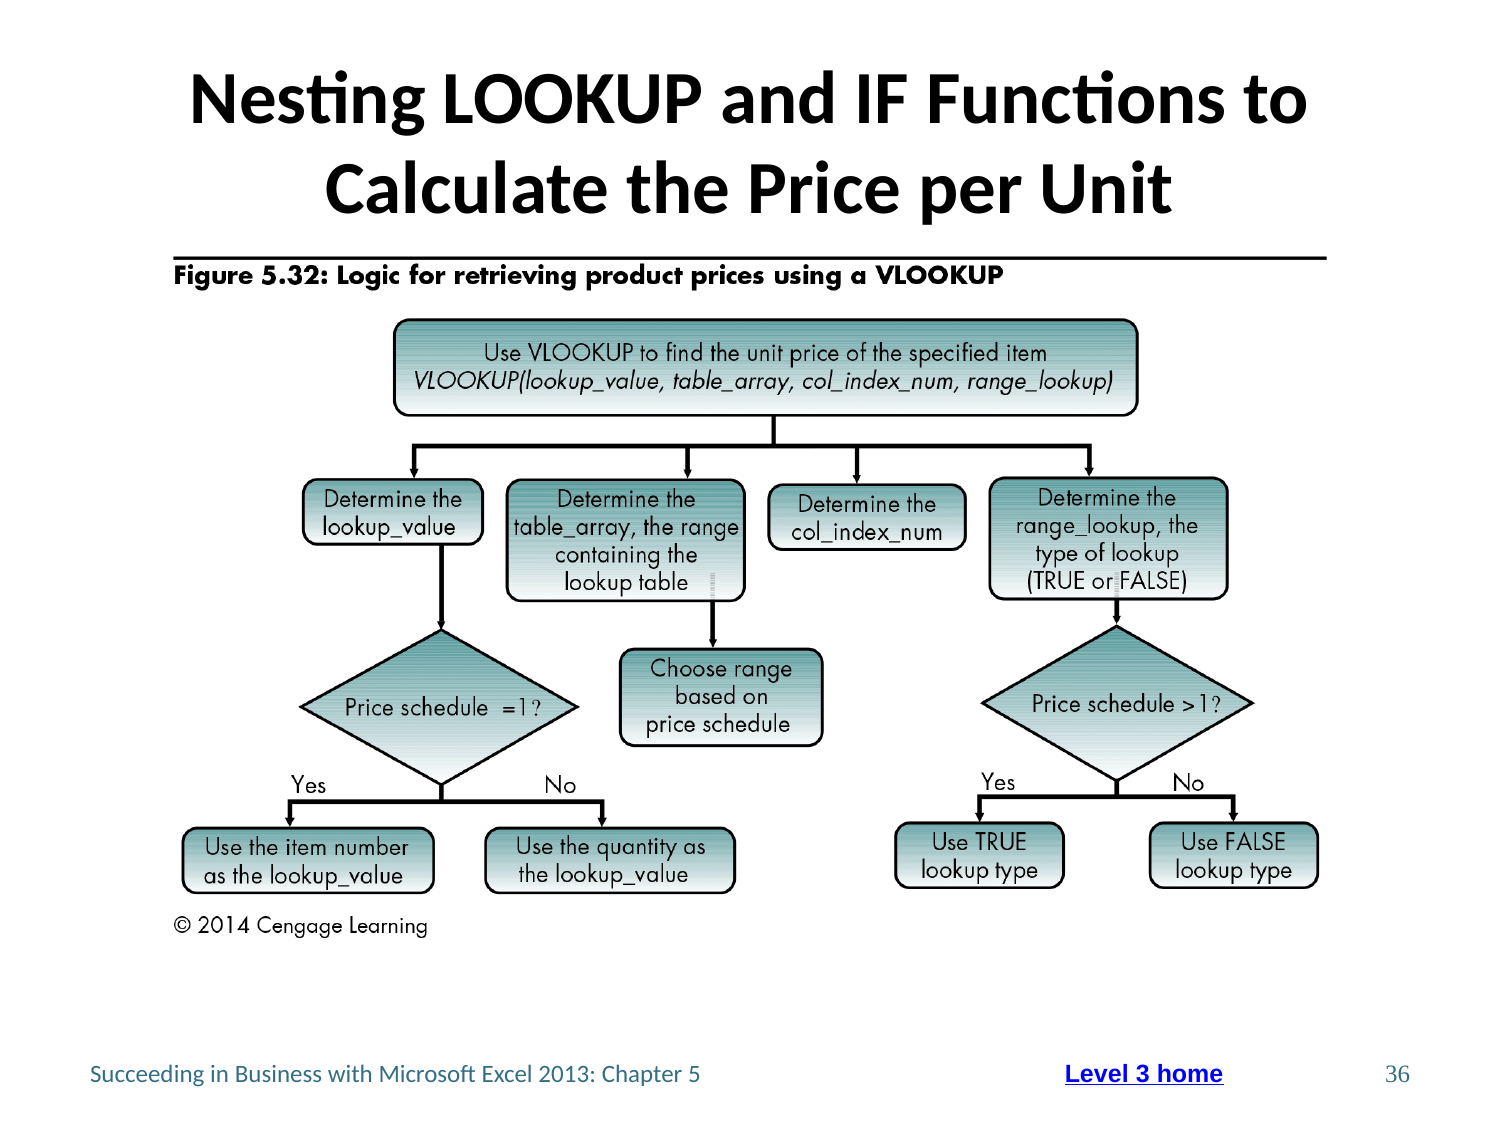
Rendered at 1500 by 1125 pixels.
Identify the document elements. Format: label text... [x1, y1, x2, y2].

footer Succeeding in Business with Microsoft Excel 2013: Chapter 5 [75, 1042, 963, 1103]
slide_number 36 [1074, 1042, 1425, 1103]
picture [173, 255, 1327, 938]
title Nesting LOOKUP and IF Functions to Calculate the Price per Unit [75, 45, 1425, 233]
text_box Level 3 home [1049, 1050, 1288, 1095]
